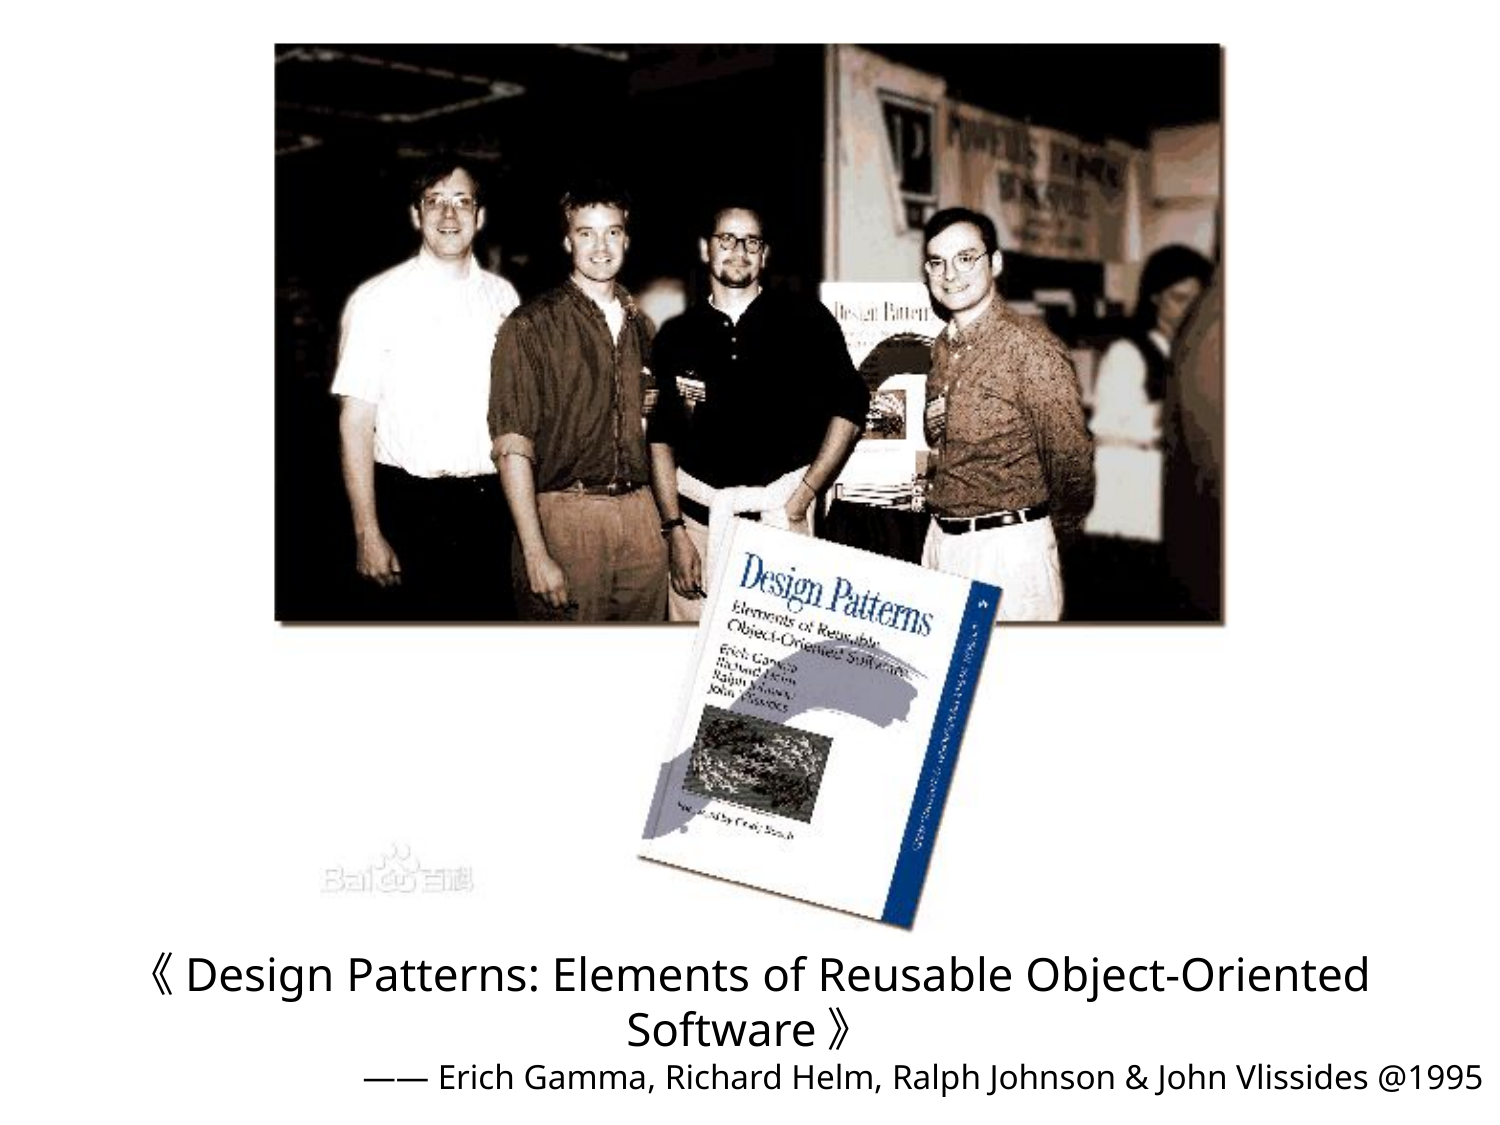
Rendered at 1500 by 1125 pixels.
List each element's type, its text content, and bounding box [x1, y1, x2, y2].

text_box 《Design Patterns: Elements of Reusable Object-Oriented Software》 —— Erich Gamma, Richard Helm, Ralph Johnson & John Vlissides @1995 [0, 938, 1500, 1104]
picture [273, 41, 1230, 939]
